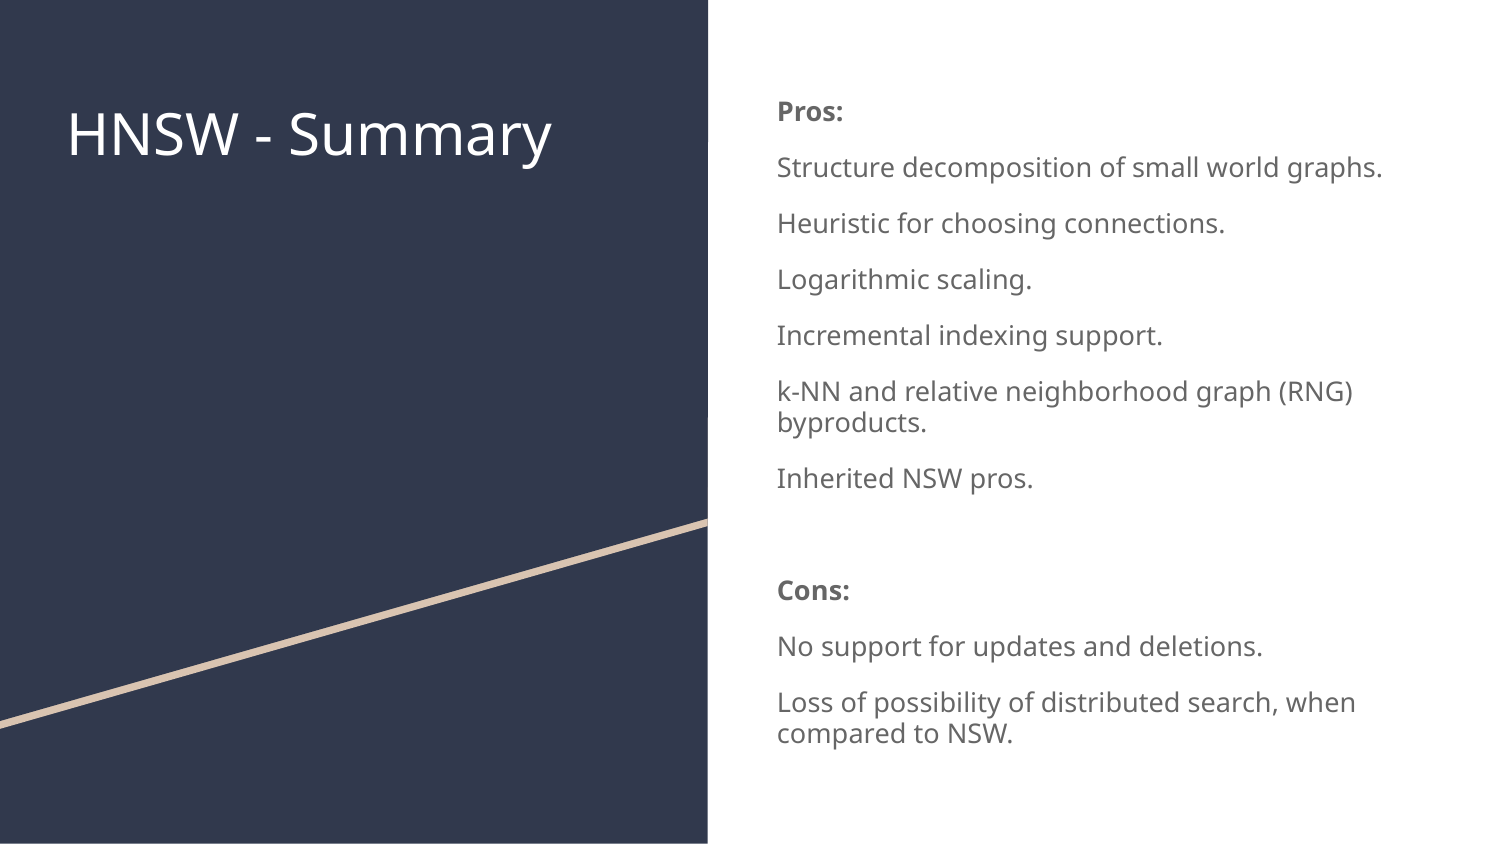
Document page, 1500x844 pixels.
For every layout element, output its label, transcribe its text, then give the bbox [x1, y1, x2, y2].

title HNSW - Summary [51, 82, 660, 494]
list Pros: Structure decomposition of small world graphs. Heuristic for choosing connections. Logarithmic scaling. Incremental indexing support. k-NN and relative neighborhood graph (RNG) byproducts. Inherited NSW pros. Cons: No support for updates and deletions. Loss of possibility of distributed search, when compared to NSW. [761, 82, 1446, 755]
